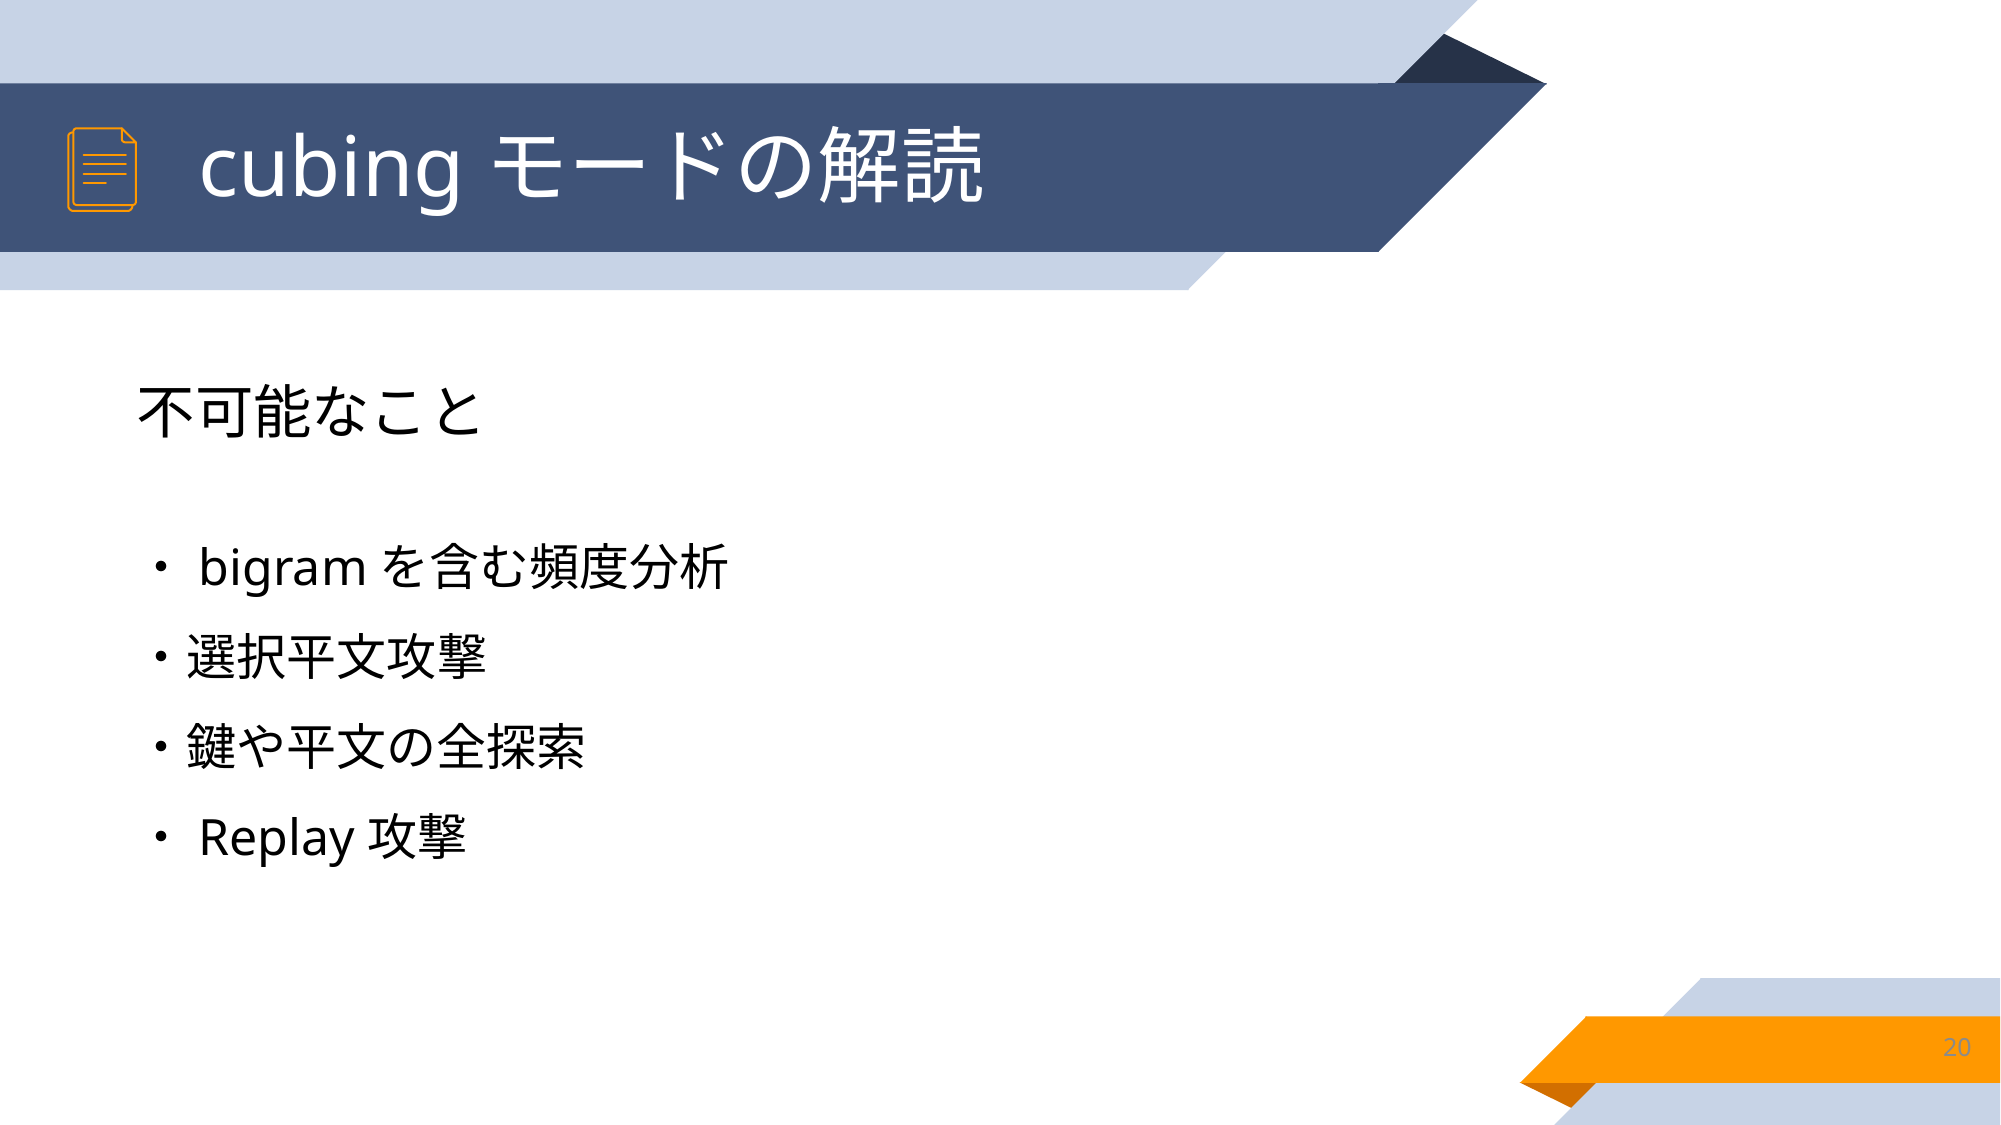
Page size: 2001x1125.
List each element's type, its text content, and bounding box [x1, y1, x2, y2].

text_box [68, 128, 136, 211]
title cubingモードの解読 [178, 85, 1329, 254]
slide_number 20 [1666, 1014, 1992, 1084]
text_box 不可能なこと ・bigramを含む頻度分析 ・選択平文攻撃 ・鍵や平文の全探索 ・Replay攻撃 [122, 368, 894, 873]
